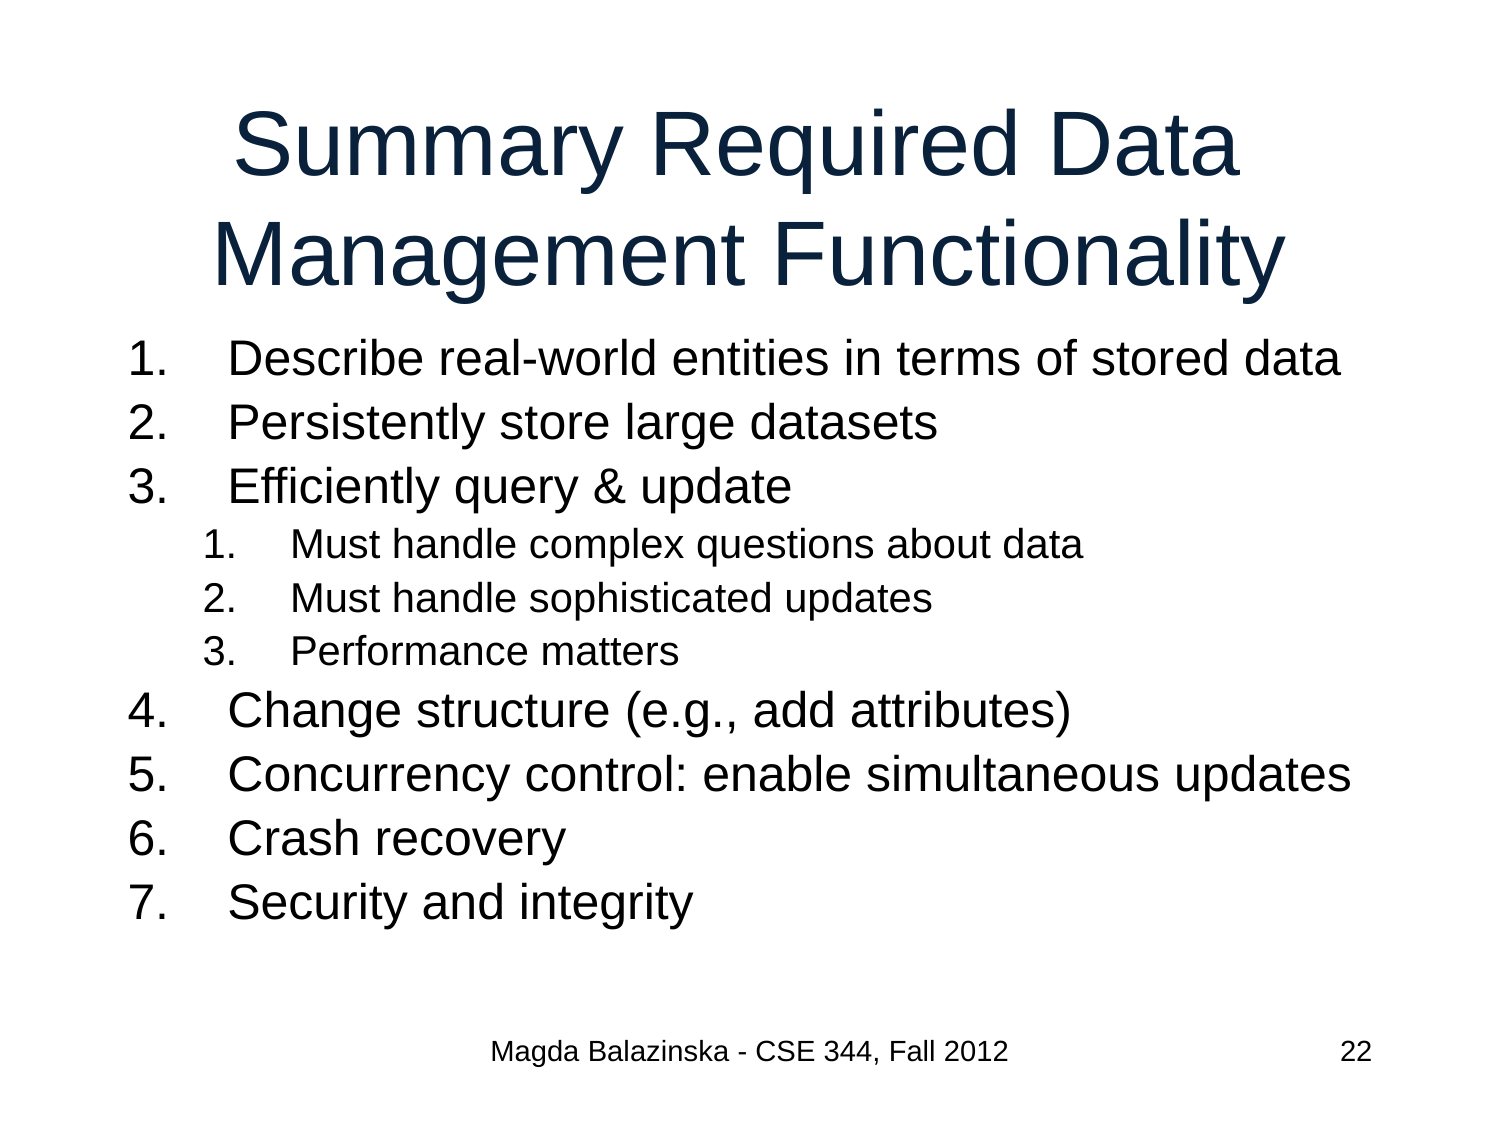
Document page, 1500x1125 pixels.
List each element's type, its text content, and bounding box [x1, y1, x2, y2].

title Summary Required Data Management Functionality [112, 99, 1388, 288]
list Describe real-world entities in terms of stored data Persistently store large datasets Efficiently query & update Must handle complex questions about data Must handle sophisticated updates Performance matters Change structure (e.g., add attributes) Concurrency control: enable simultaneous updates Crash recovery Security and integrity [112, 324, 1388, 1001]
slide_number 22 [1074, 1024, 1388, 1101]
footer Magda Balazinska - CSE 344, Fall 2012 [474, 1024, 1026, 1101]
